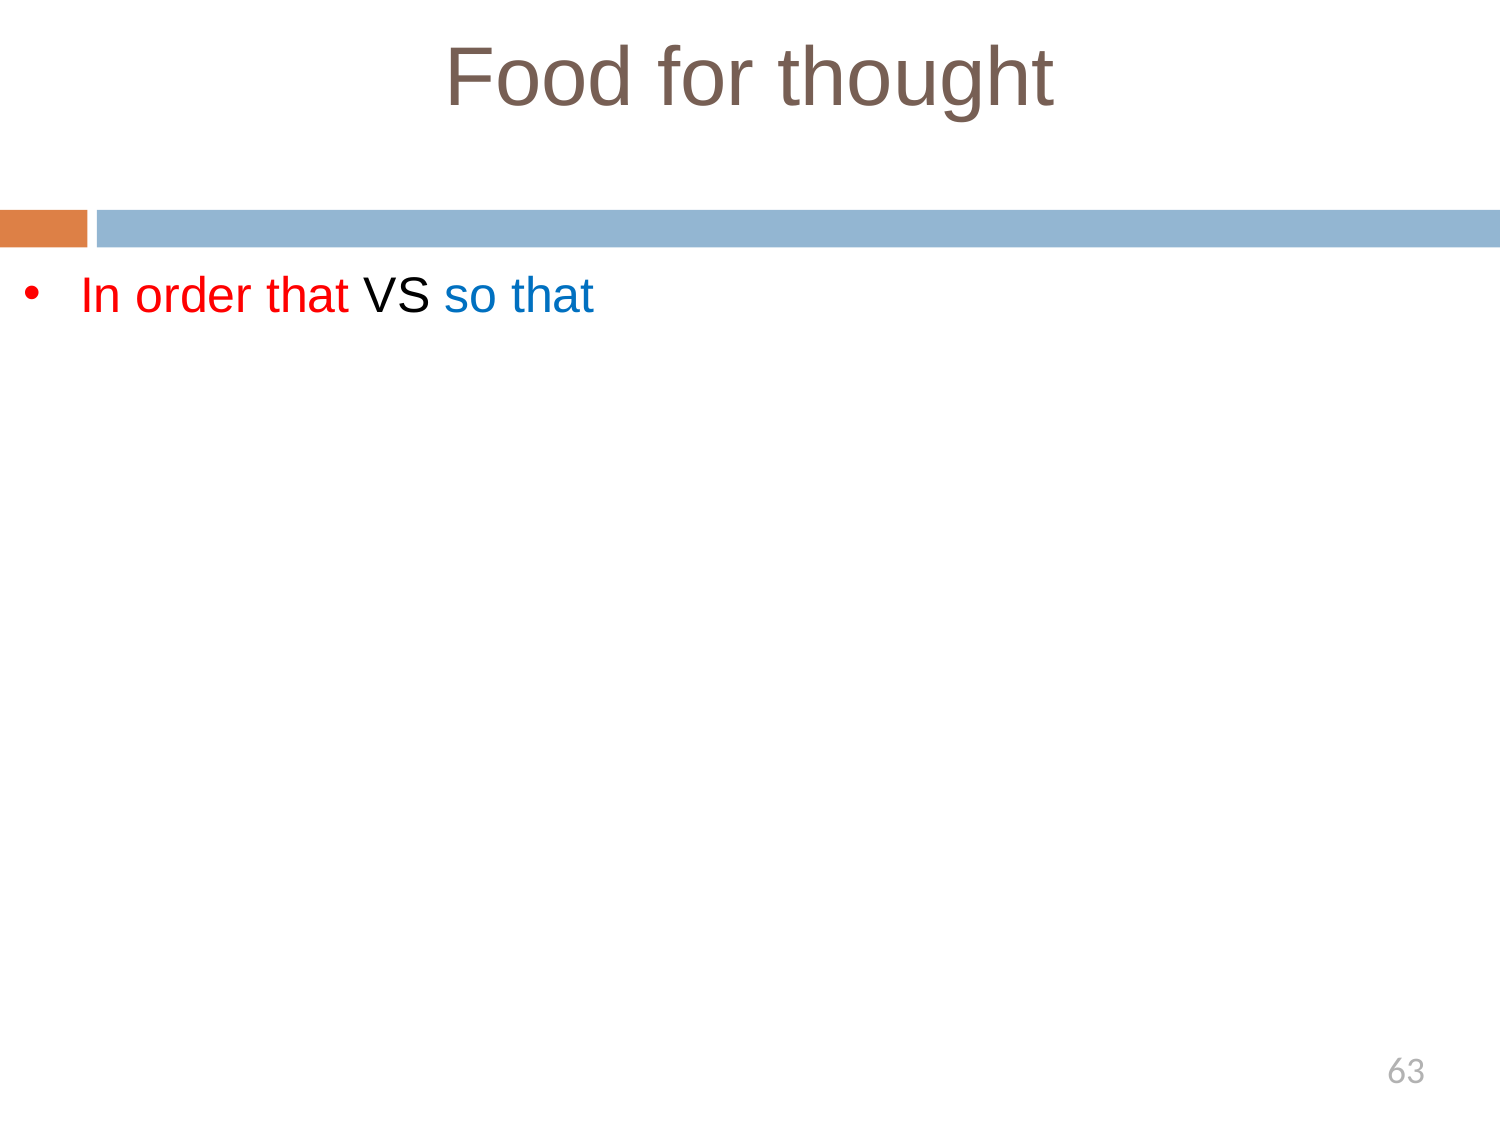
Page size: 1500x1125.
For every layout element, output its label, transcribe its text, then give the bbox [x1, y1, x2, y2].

slide_number 63 [1080, 1046, 1425, 1103]
list In order that VS so that [23, 262, 1348, 384]
title Food for thought [87, 22, 1413, 124]
